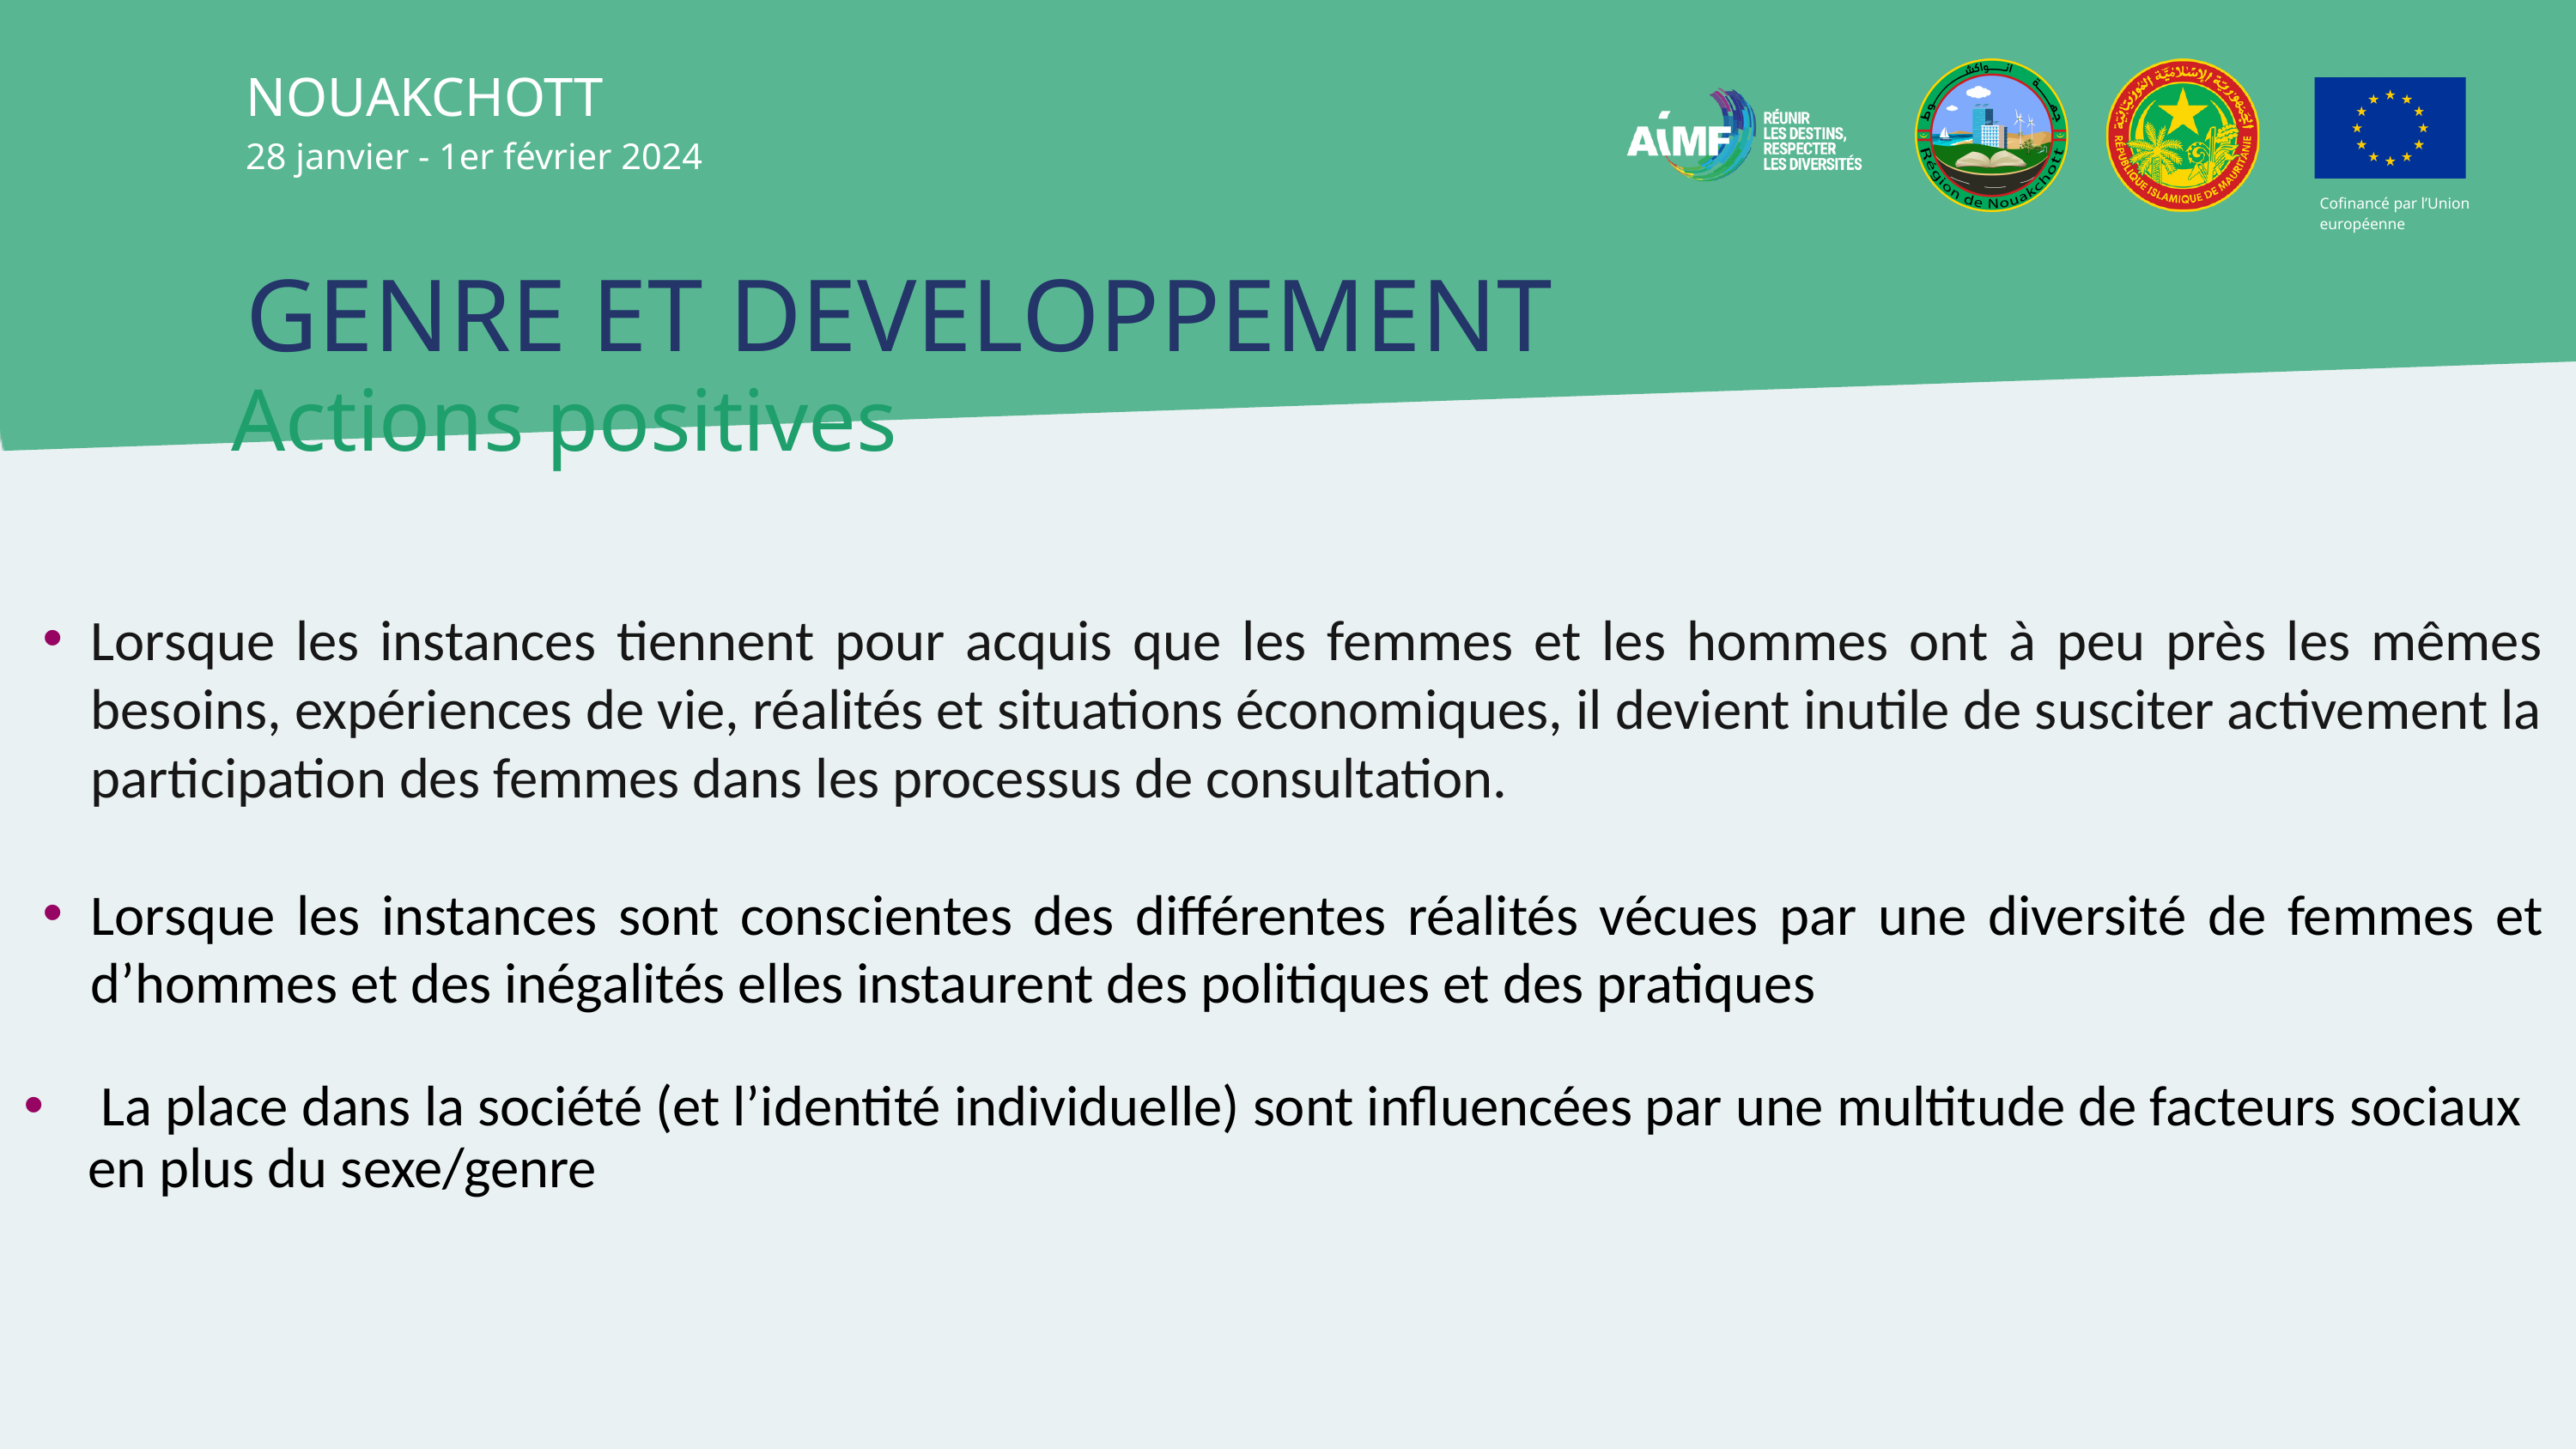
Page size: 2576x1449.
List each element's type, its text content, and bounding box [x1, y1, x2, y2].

text_box Actions positives [231, 388, 2576, 469]
text_box Lorsque les instances tiennent pour acquis que les femmes et les hommes ont à peu près les mêmes besoins, expériences de vie, réalités et situations économiques, il devient inutile de susciter activement la participation des femmes dans les processus de consultation. Lorsque les instances sont conscientes des différentes réalités vécues par une diversité de femmes et d’hommes et des inégalités elles instaurent des politiques et des pratiques La place dans la société (et l’identité individuelle) sont influencées par une multitude de facteurs sociaux en plus du sexe/genre [10, 528, 2576, 1273]
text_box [246, 52, 788, 174]
text_box [0, 0, 2576, 452]
text_box GENRE ET DEVELOPPEMENT [246, 277, 1836, 372]
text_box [1608, 58, 2475, 233]
